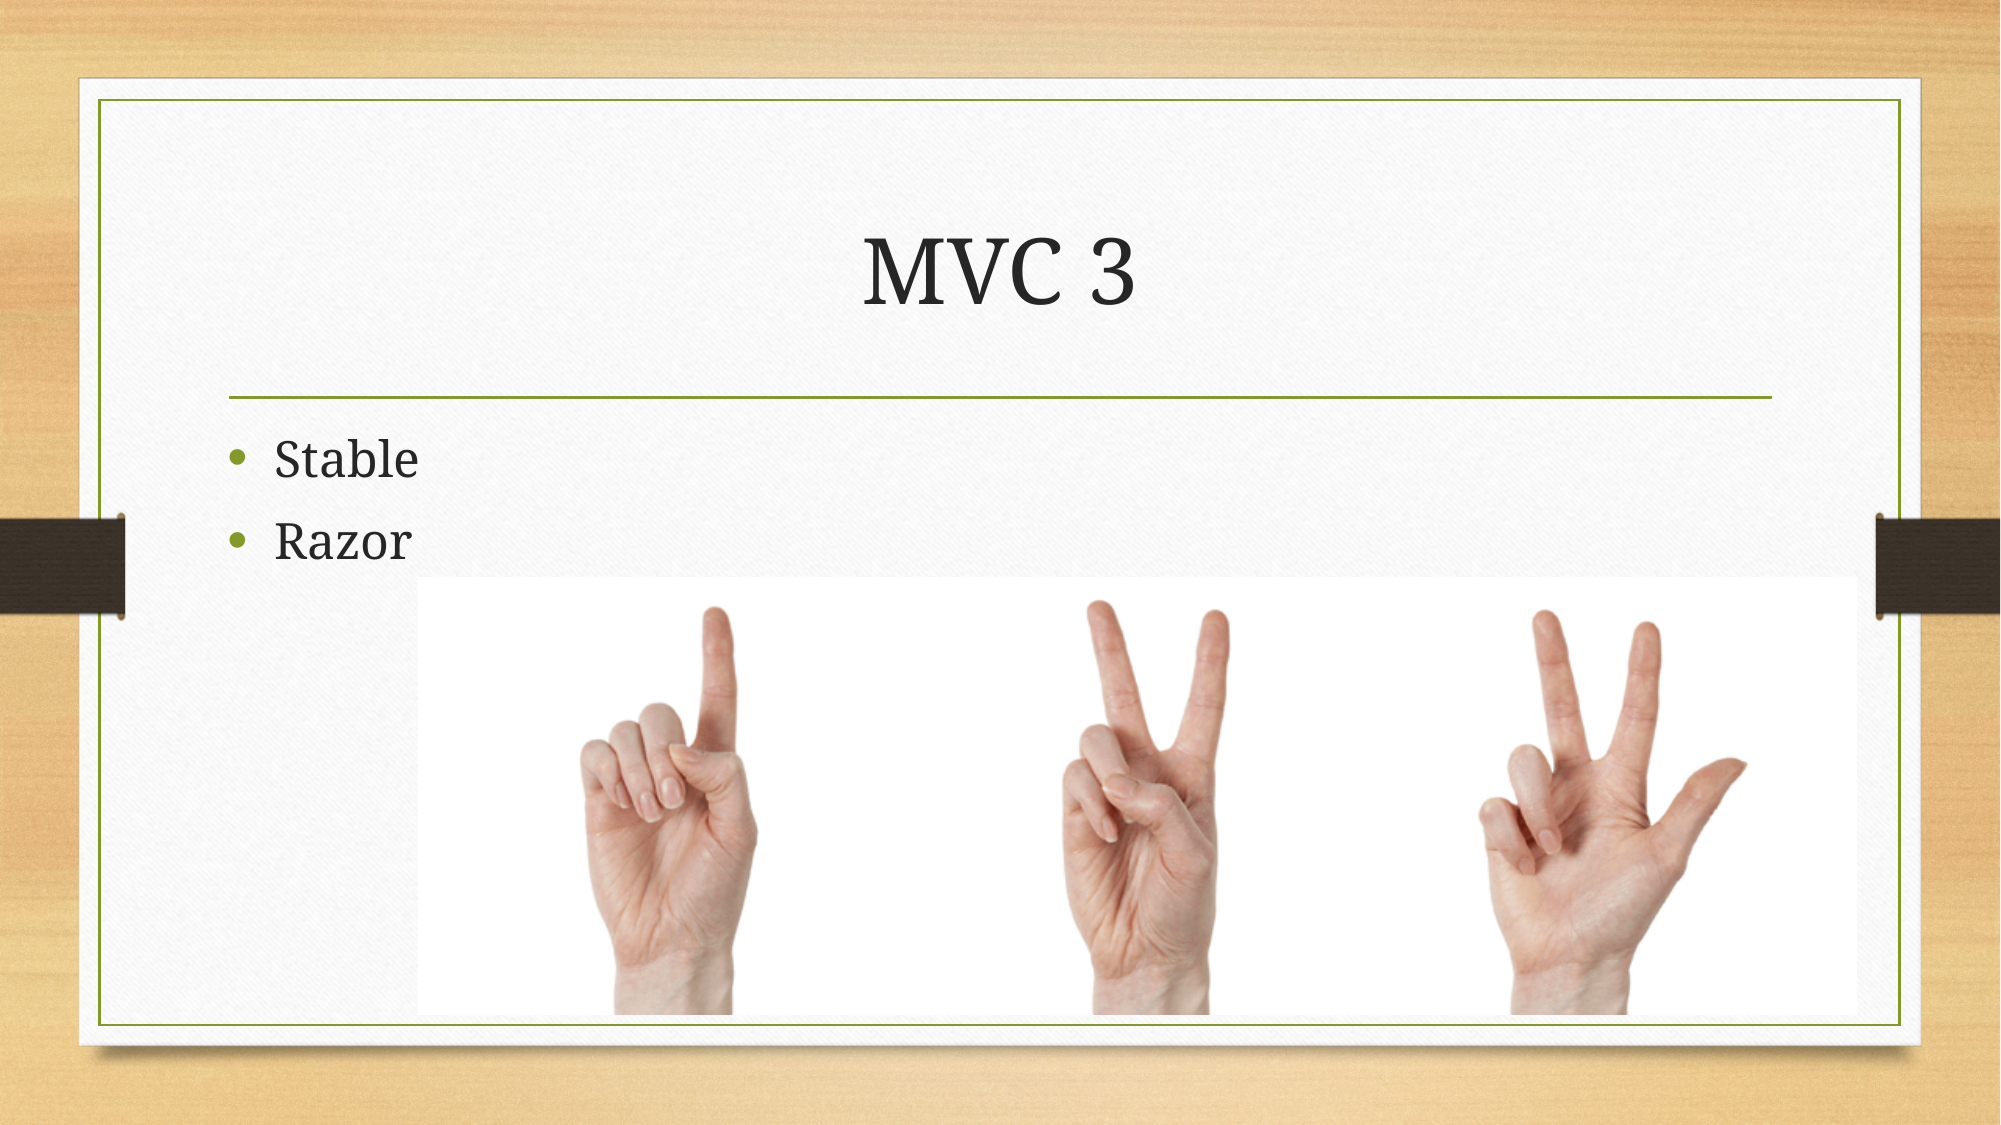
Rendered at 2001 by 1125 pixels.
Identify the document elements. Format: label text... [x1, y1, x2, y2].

picture [0, 0, 2001, 1125]
title MVC 3 [212, 161, 1788, 375]
list Stable Razor [212, 419, 1788, 964]
